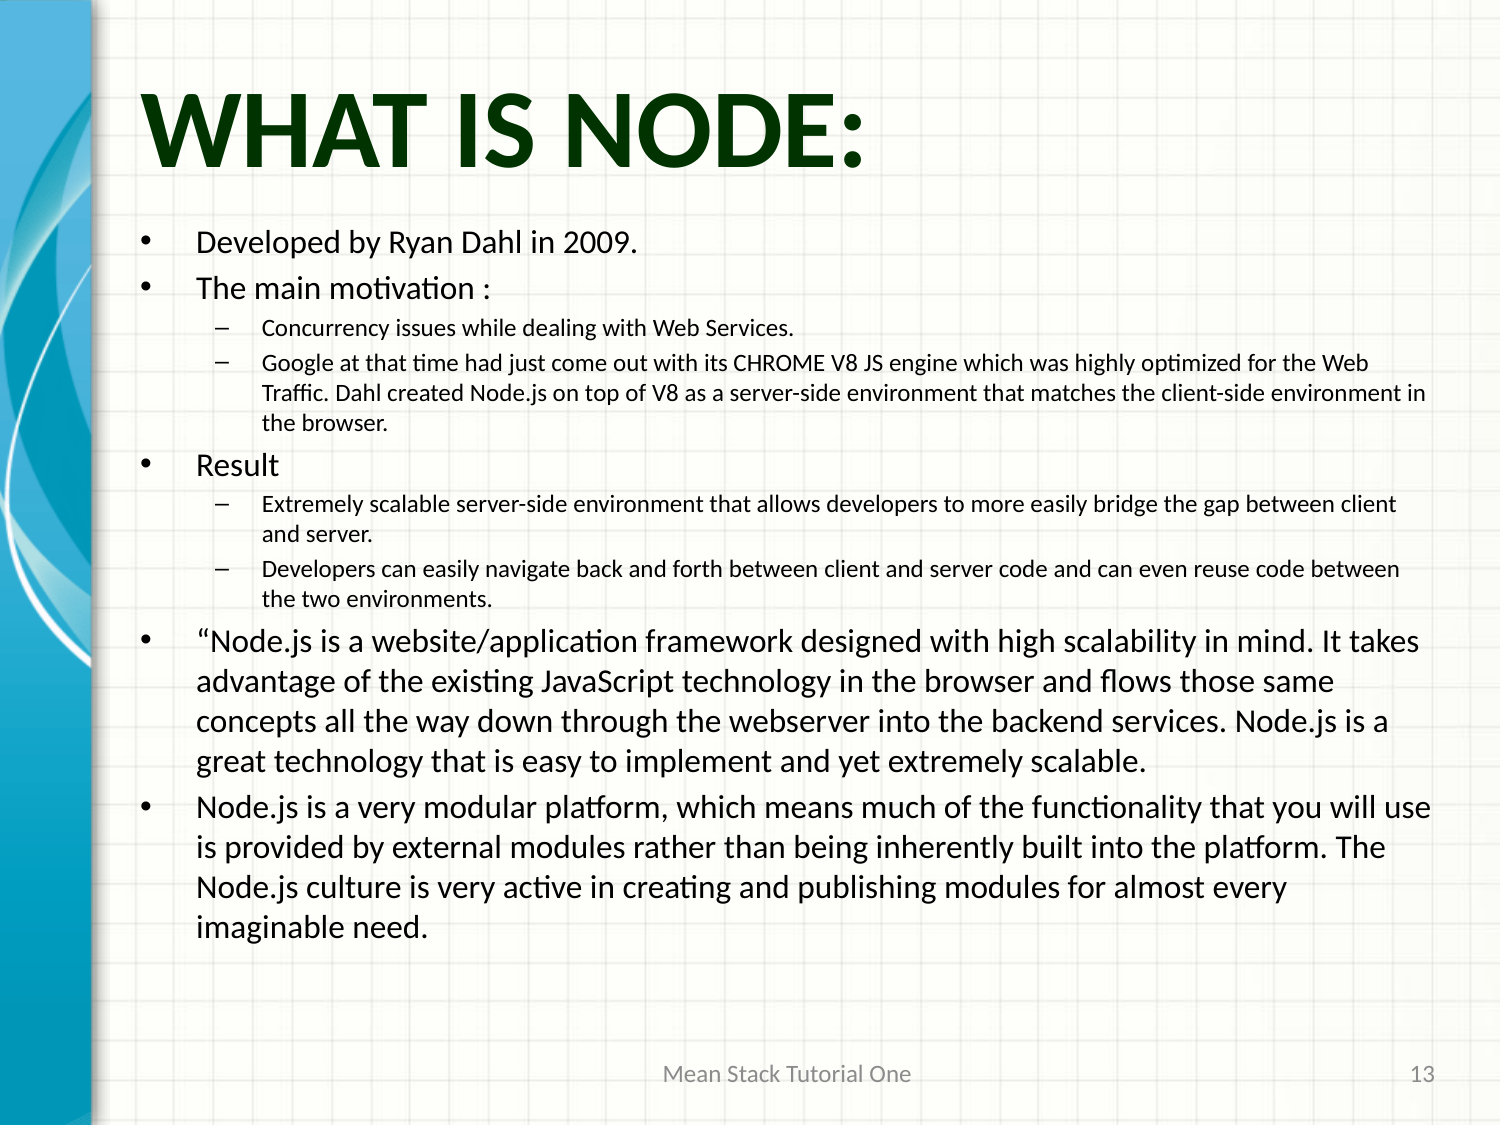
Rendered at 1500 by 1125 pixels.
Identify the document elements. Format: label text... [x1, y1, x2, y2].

slide_number 13 [1100, 1042, 1450, 1103]
footer Mean Stack Tutorial One [549, 1042, 1025, 1103]
picture [0, 0, 1500, 1125]
list Developed by Ryan Dahl in 2009. The main motivation : Concurrency issues while dealing with Web Services. Google at that time had just come out with its CHROME V8 JS engine which was highly optimized for the Web Traffic. Dahl created Node.js on top of V8 as a server-side environment that matches the client-side environment in the browser. Result Extremely scalable server-side environment that allows developers to more easily bridge the gap between client and server. Developers can easily navigate back and forth between client and server code and can even reuse code between the two environments. “Node.js is a website/application framework designed with high scalability in mind. It takes advantage of the existing JavaScript technology in the browser and flows those same concepts all the way down through the webserver into the backend services. Node.js is a great technology that is easy to implement and yet extremely scalable. Node.js is a very modular platform, which means much of the functionality that you will use is provided by external modules rather than being inherently built into the platform. The Node.js culture is very active in creating and publishing modules for almost every imaginable need. [125, 212, 1450, 1000]
title What is Node: [125, 44, 1450, 200]
